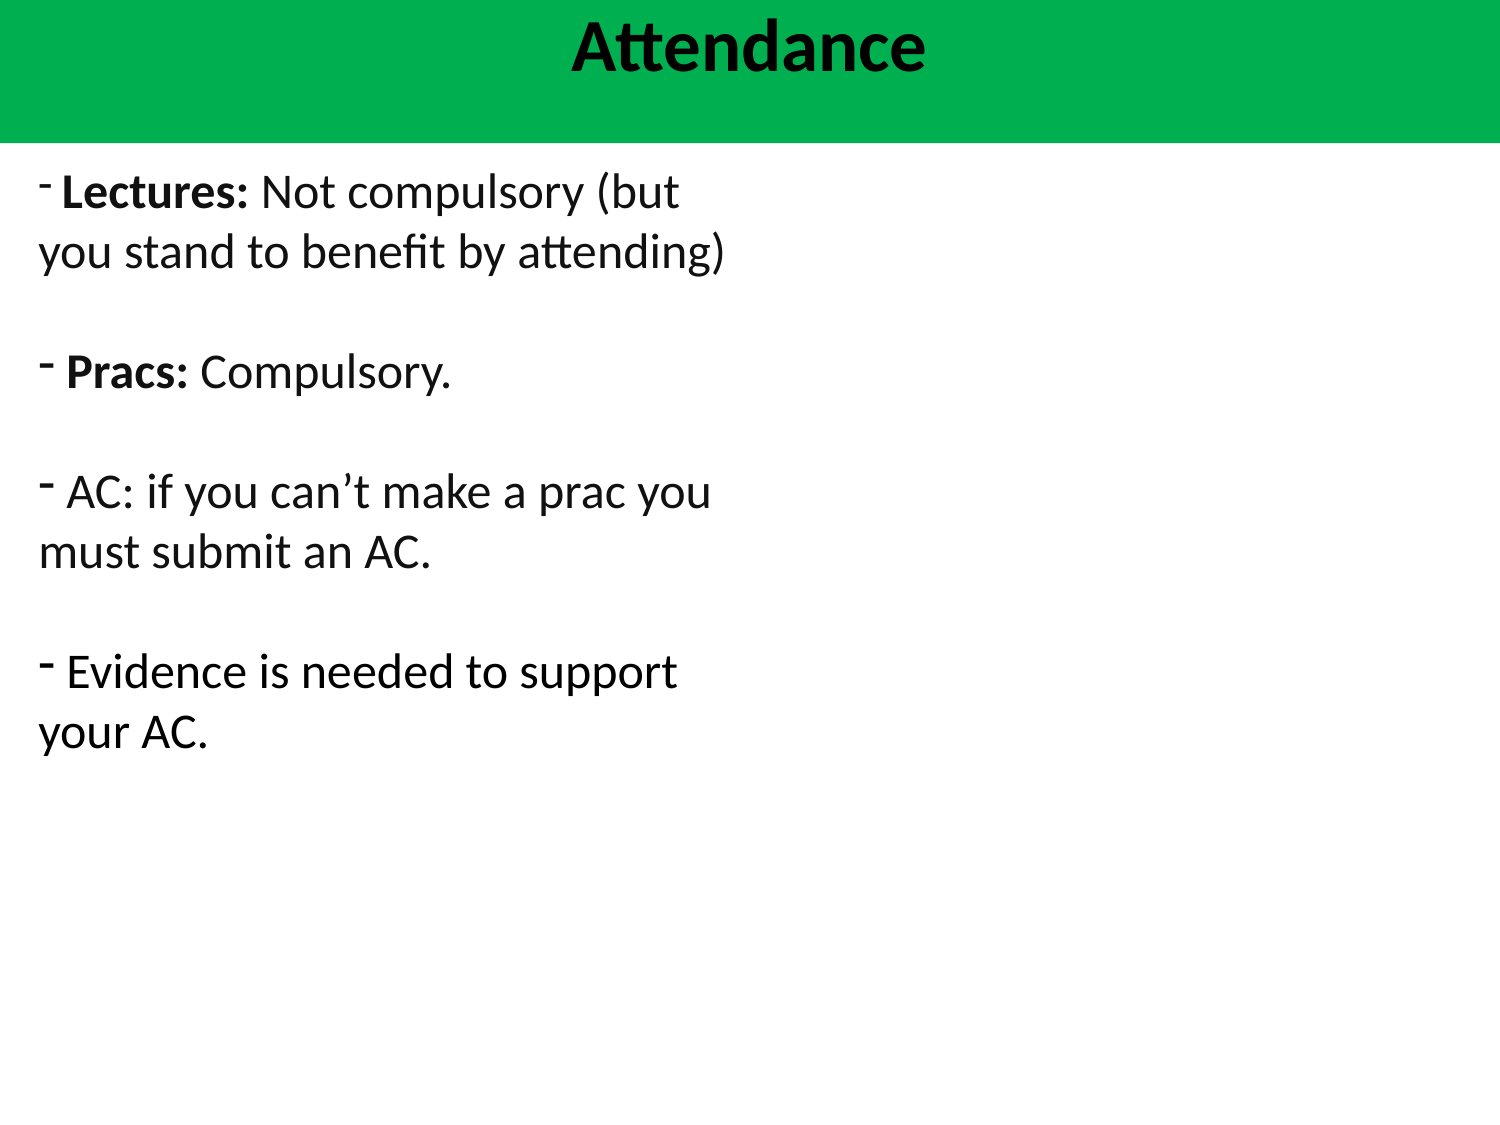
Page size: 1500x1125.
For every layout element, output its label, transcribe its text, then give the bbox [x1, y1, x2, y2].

text_box Lectures: Not compulsory (but you stand to benefit by attending) Pracs: Compulsory. AC: if you can’t make a prac you must submit an AC. Evidence is needed to support your AC. [23, 150, 769, 766]
title Attendance [0, 0, 1500, 144]
